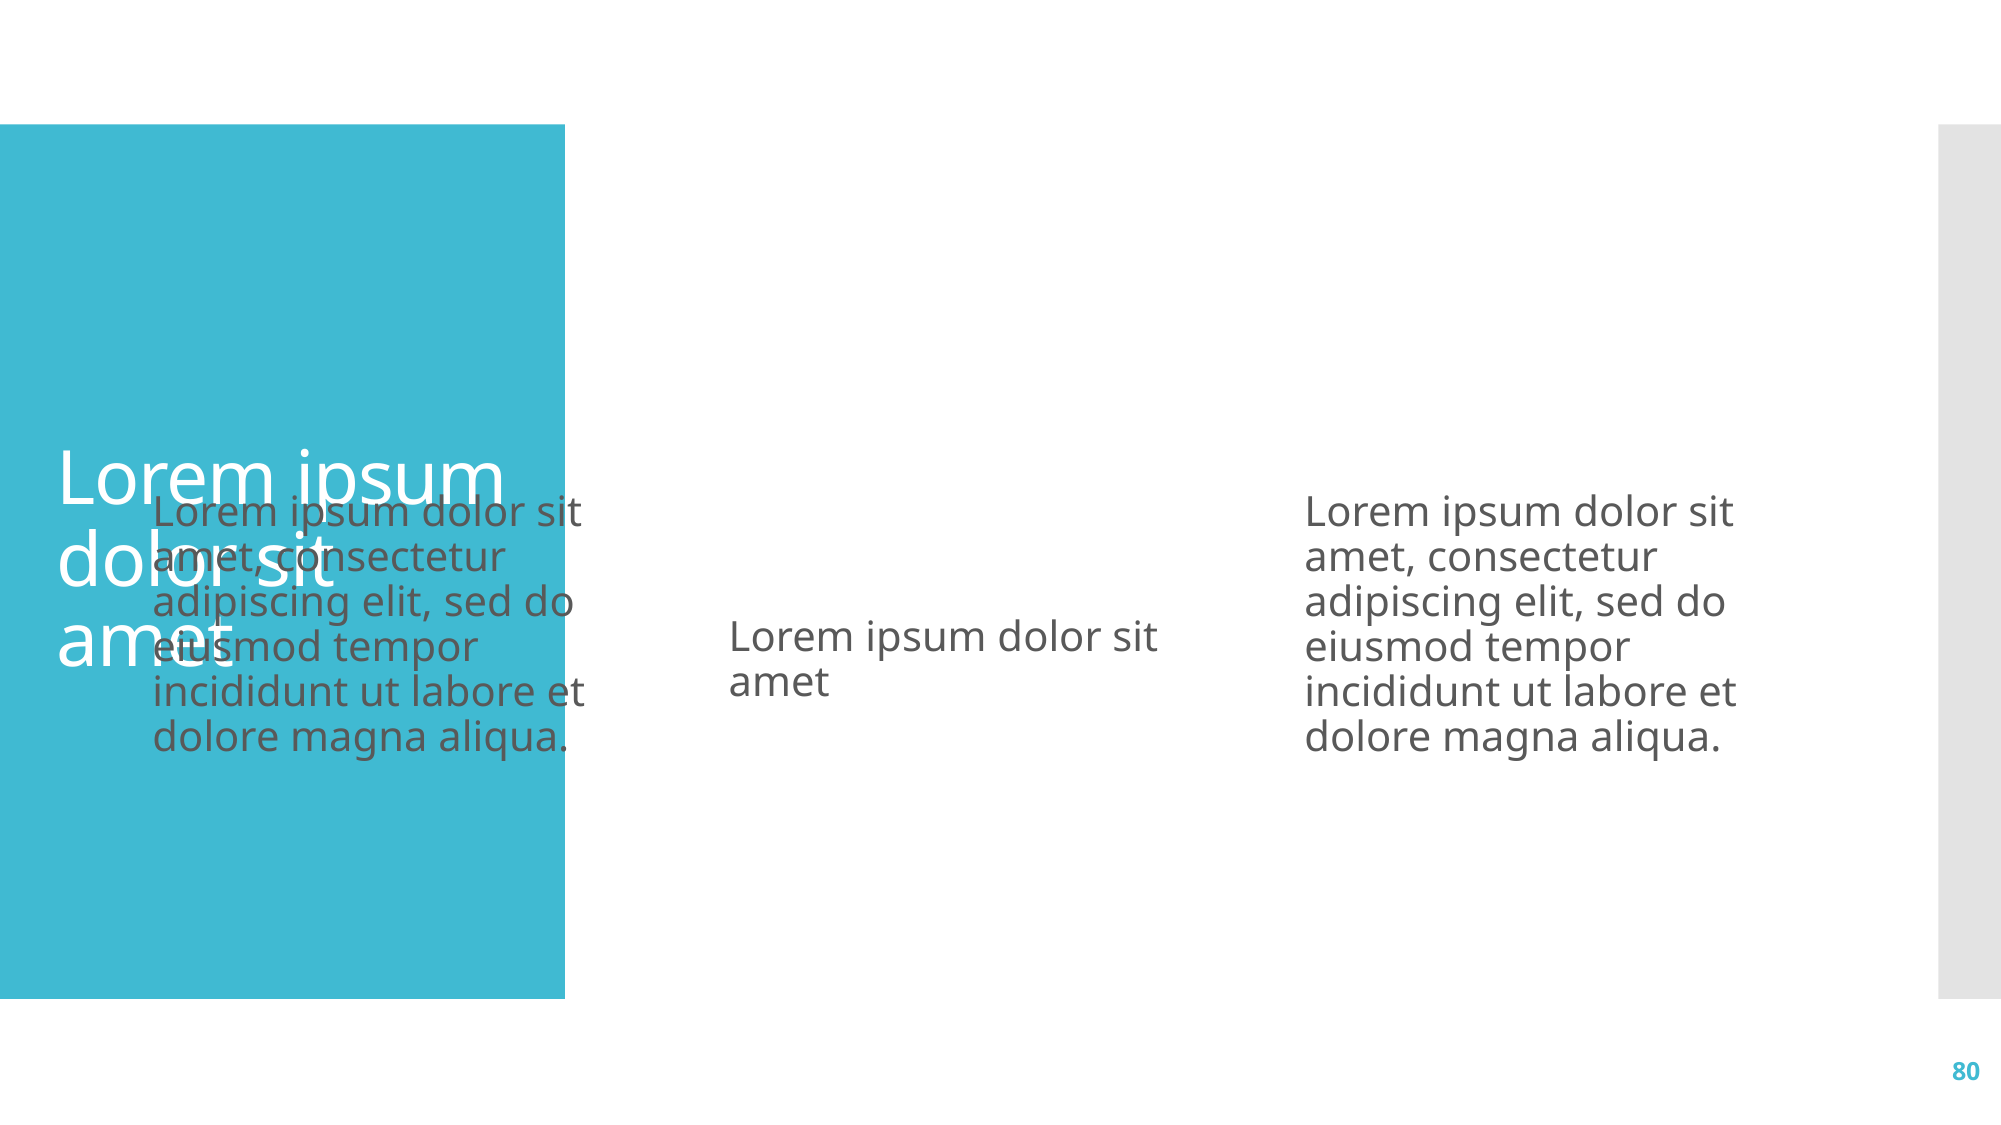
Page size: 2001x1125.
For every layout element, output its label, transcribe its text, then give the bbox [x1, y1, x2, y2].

title Lorem ipsum dolor sit amet [41, 184, 525, 940]
list Lorem ipsum dolor sit amet [713, 303, 1217, 1017]
list Lorem ipsum dolor sit amet, consectetur adipiscing elit, sed do eiusmod tempor incididunt ut labore et dolore magna aliqua. [1289, 303, 1793, 1017]
list Lorem ipsum dolor sit amet, consectetur adipiscing elit, sed do eiusmod tempor incididunt ut labore et dolore magna aliqua. [137, 303, 641, 1017]
slide_number 80 [1744, 1042, 1996, 1103]
